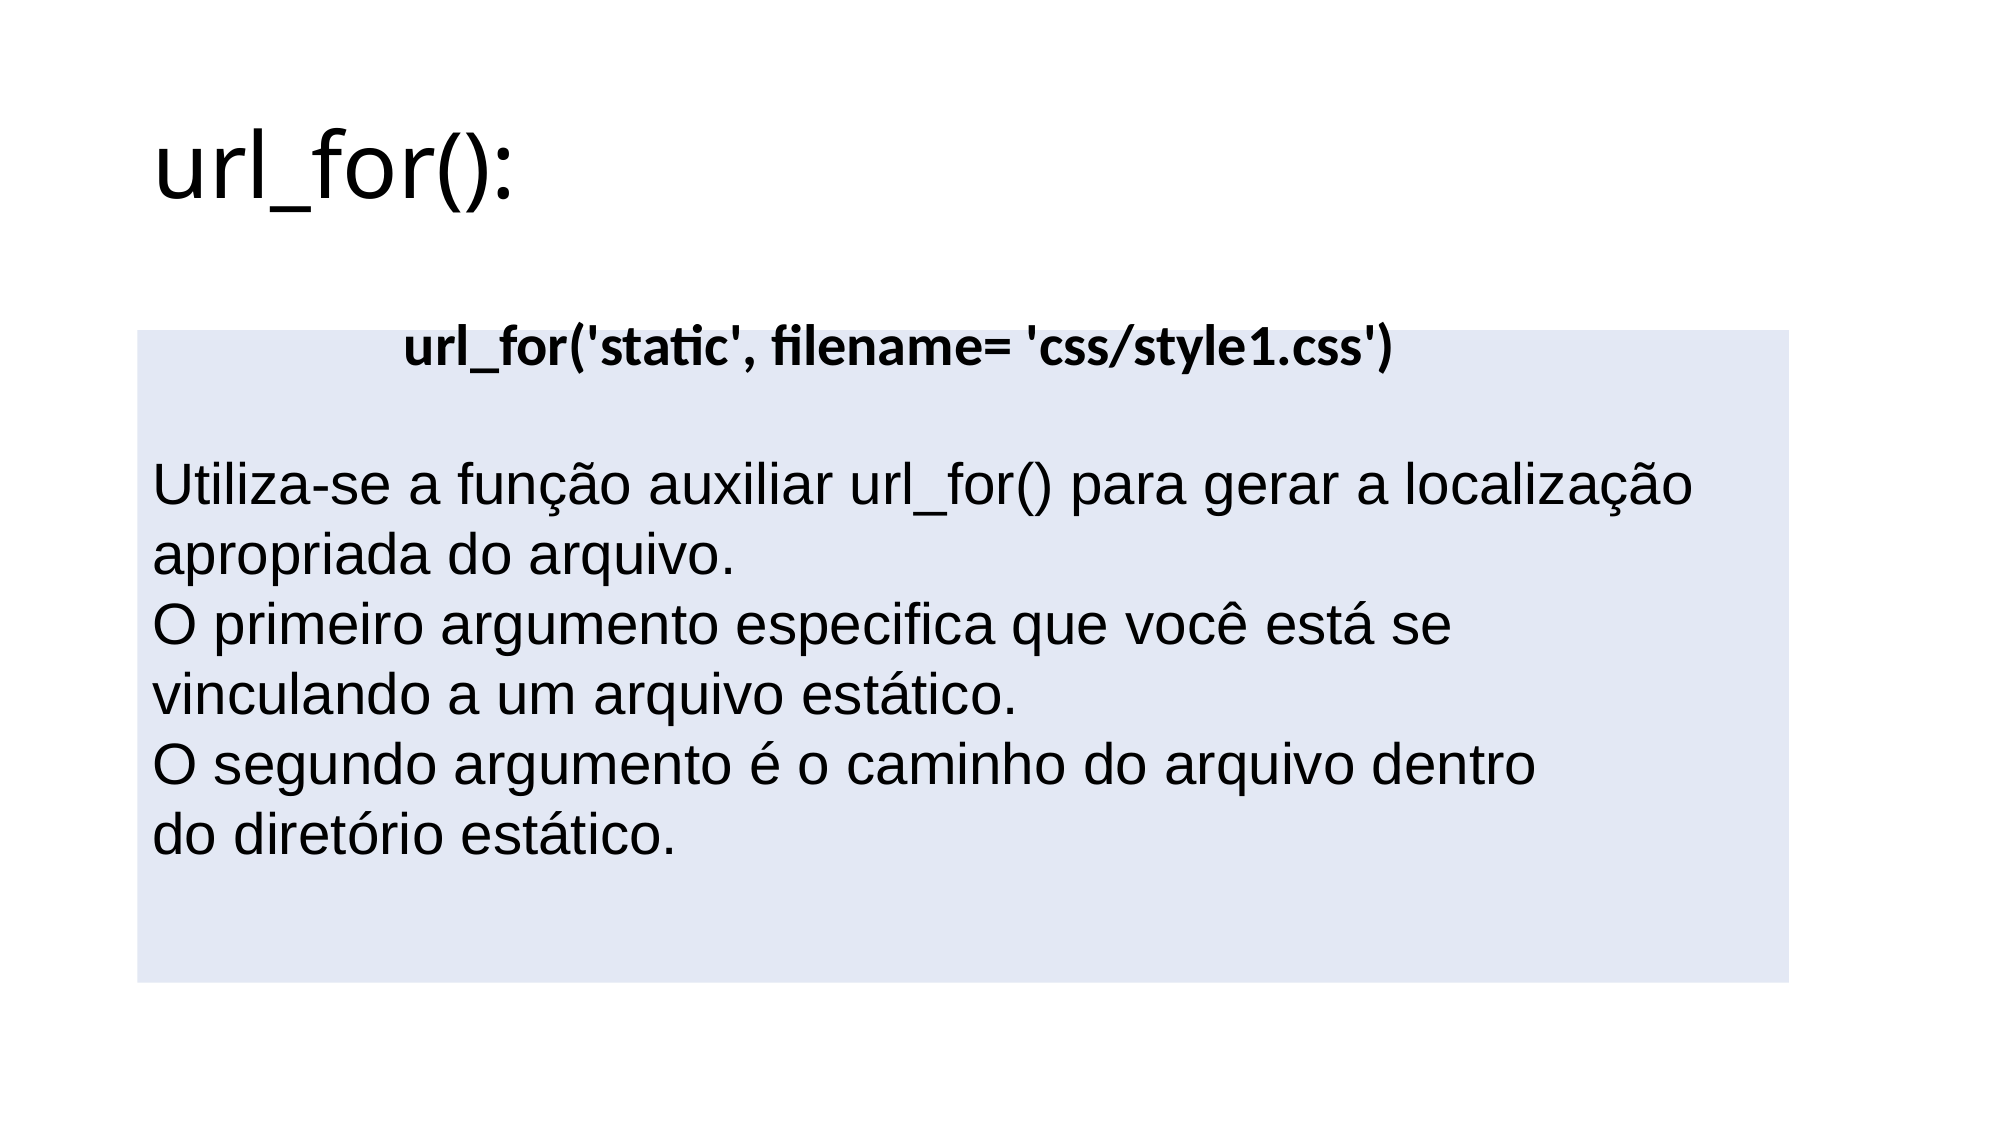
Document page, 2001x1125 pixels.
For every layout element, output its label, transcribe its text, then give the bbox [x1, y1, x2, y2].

title url_for(): [137, 59, 1863, 278]
list Utiliza-se a função auxiliar url_for() para gerar a localização apropriada do arquivo. O primeiro argumento especifica que você está se vinculando a um arquivo estático. O segundo argumento é o caminho do arquivo dentro do diretório estático. [137, 330, 1789, 983]
text_box url_for('static', filename= 'css/style1.css') [389, 300, 1674, 385]
